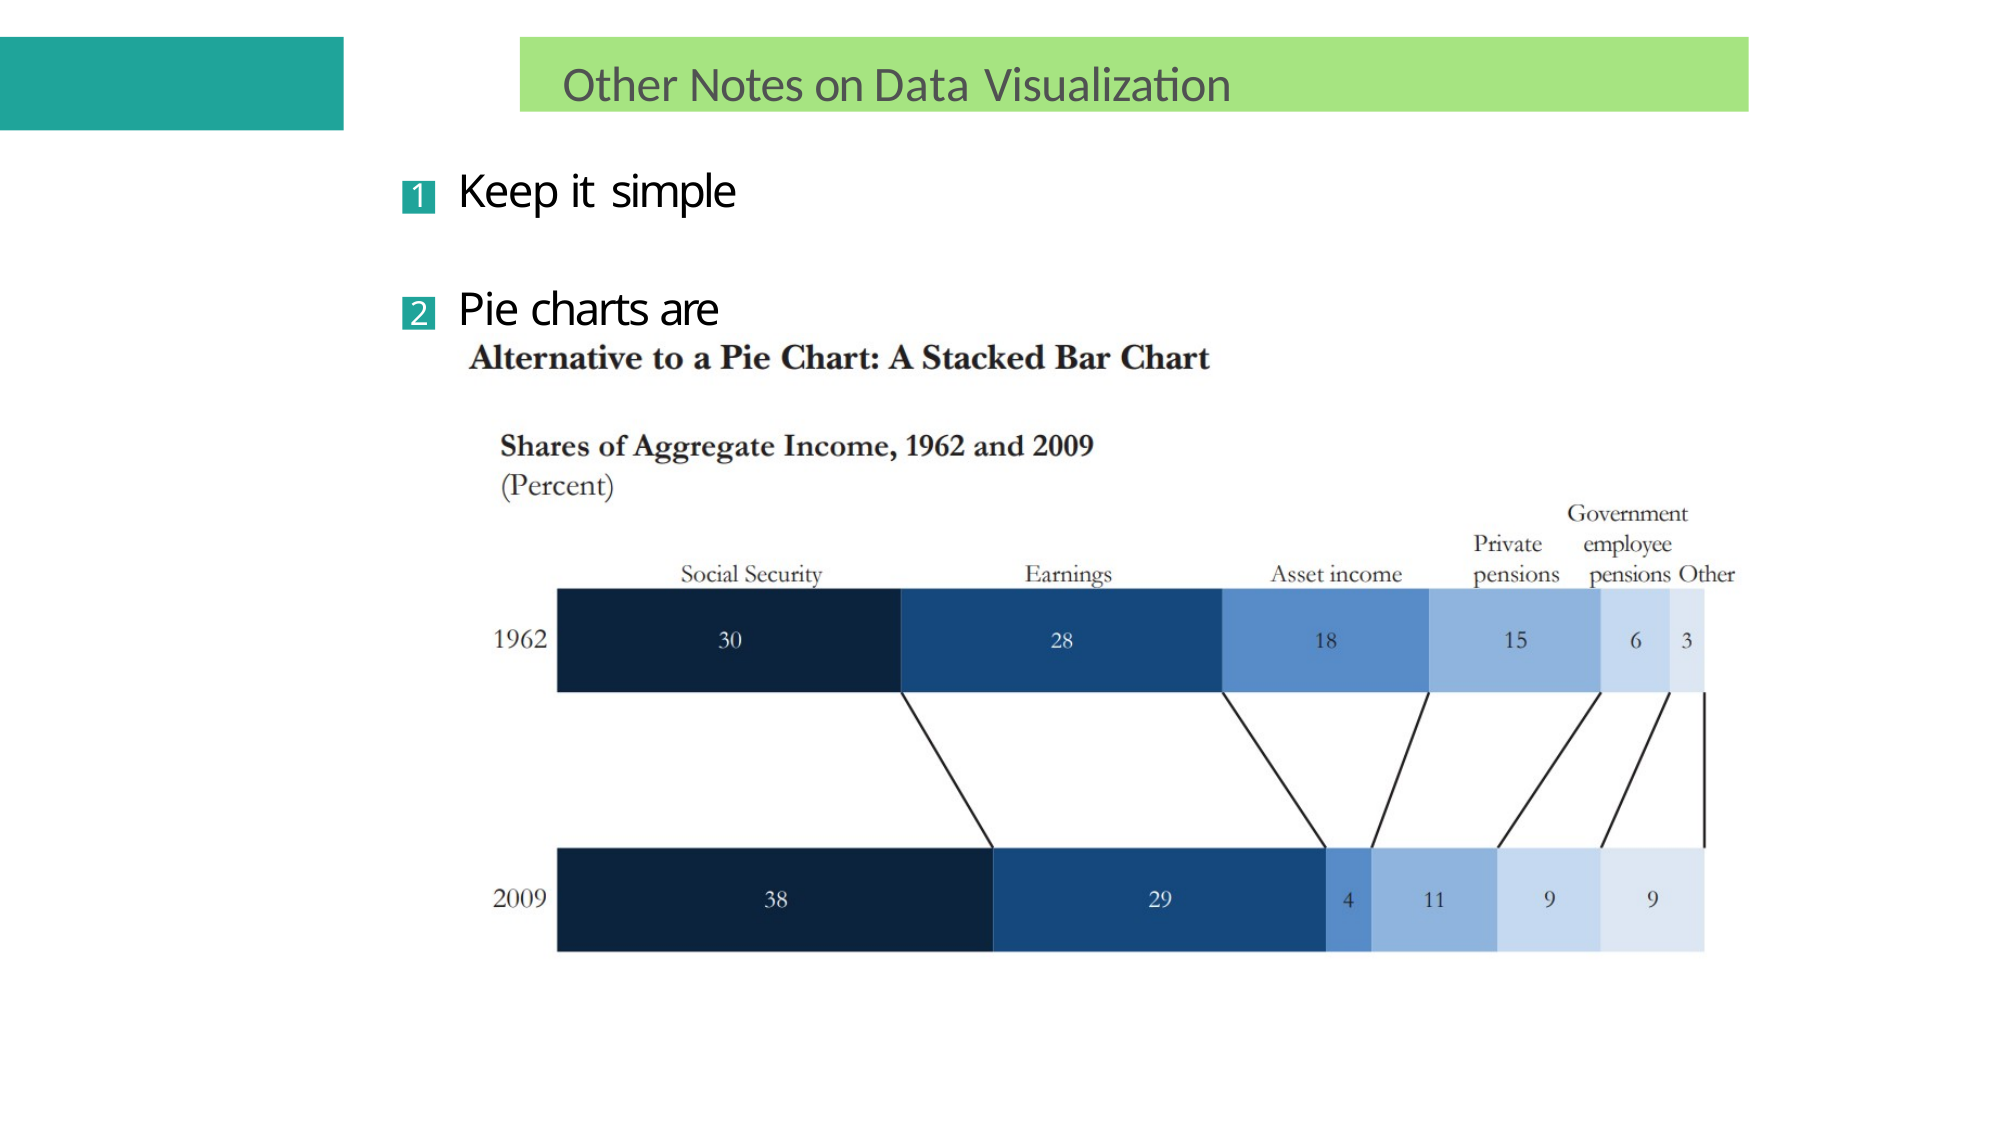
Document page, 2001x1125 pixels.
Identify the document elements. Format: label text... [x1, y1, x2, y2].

text_box [457, 333, 1749, 983]
text_box Keep it simple Pie charts are dead [405, 158, 820, 389]
text_box Other Notes on Data Visualization [519, 36, 1749, 112]
